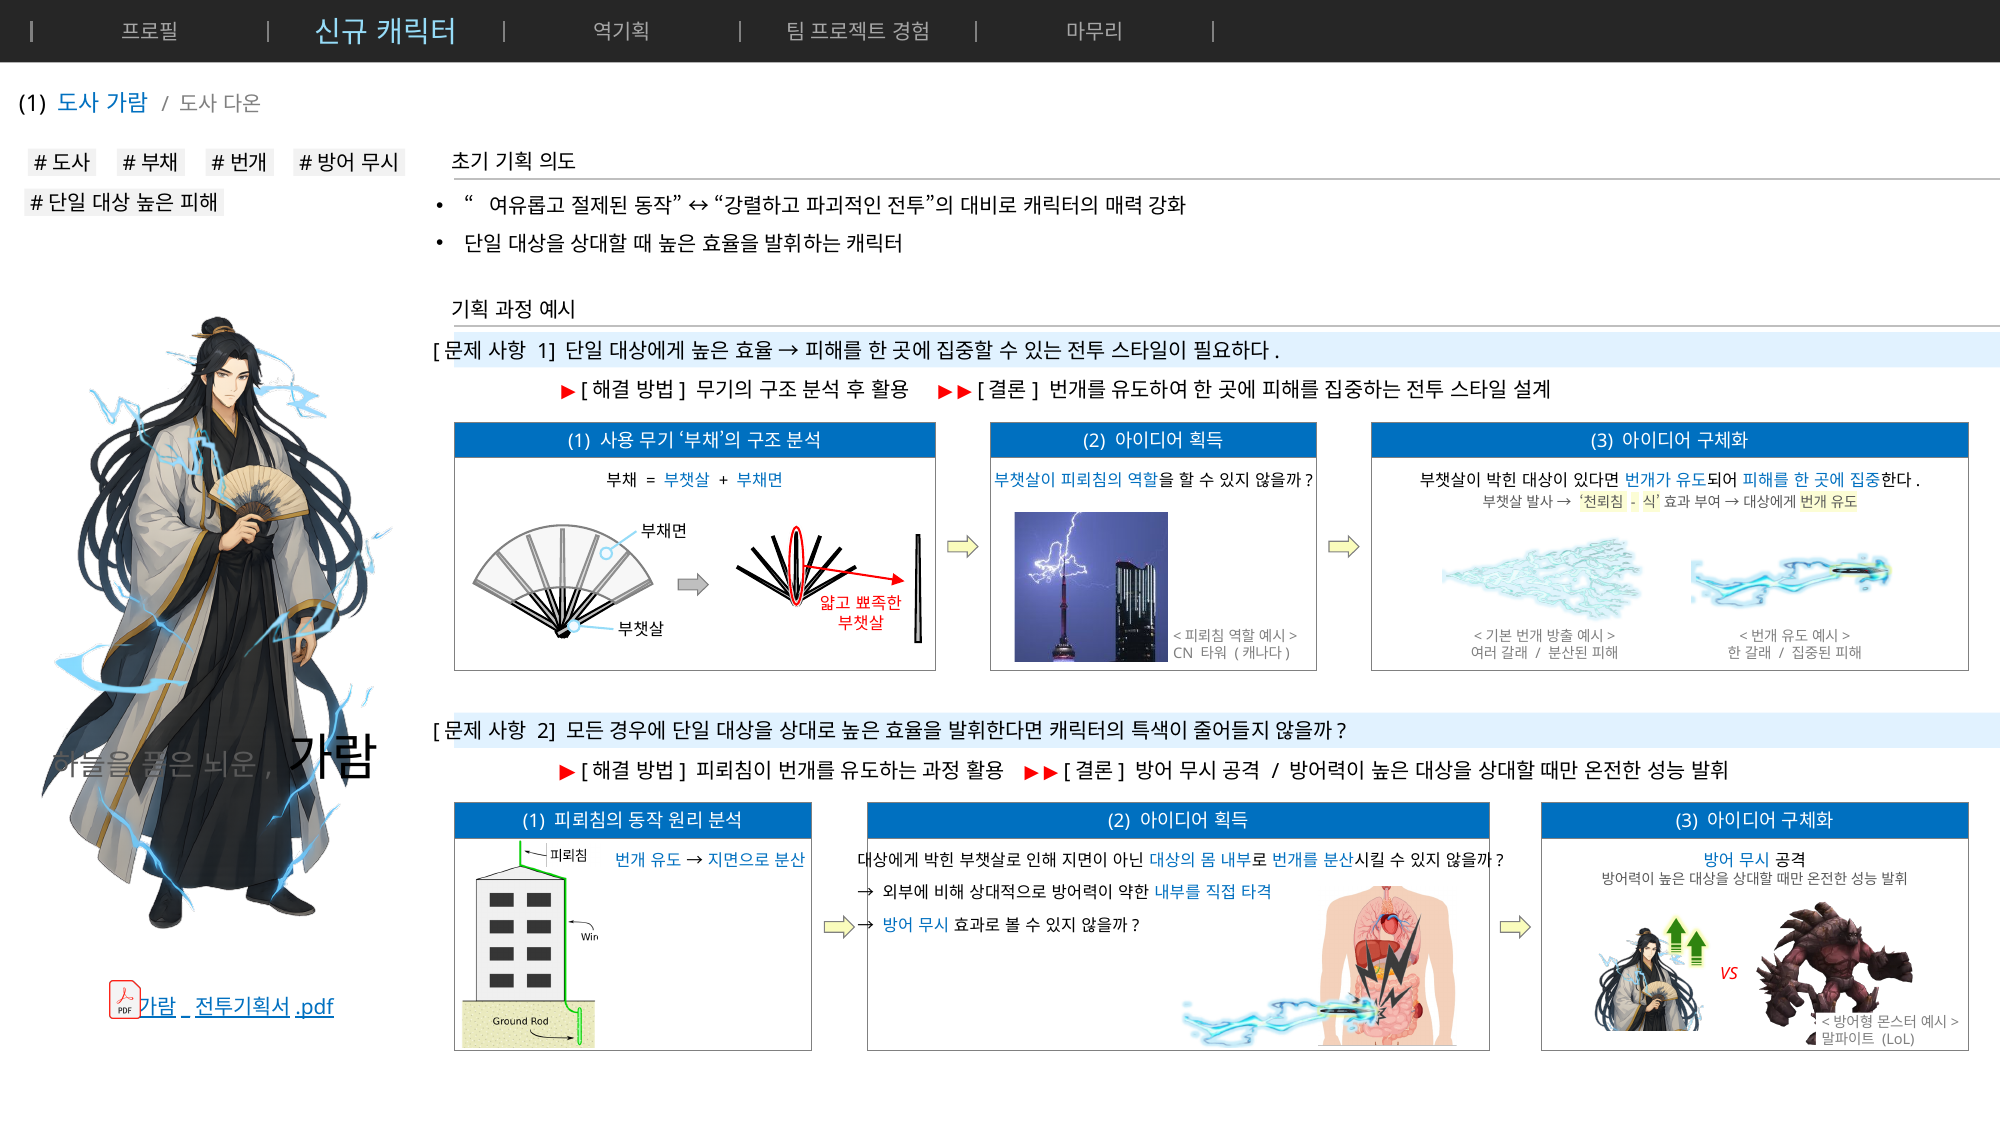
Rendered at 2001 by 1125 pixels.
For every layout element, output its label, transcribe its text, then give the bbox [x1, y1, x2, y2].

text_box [453, 422, 1969, 671]
text_box <방어형 몬스터 예시> 말파이트 (LoL) [1917, 1012, 1966, 1048]
text_box ▶ ▶ [결론] 방어 무시 공격 / 방어력이 높은 대상을 상대할 때만 온전한 성능 발휘 [1024, 749, 1730, 798]
text_box [1504, 912, 1533, 942]
text_box ▶ ▶ [결론] 번개를 유도하여 한 곳에 피해를 집중하는 전투 스타일 설계 [938, 368, 1552, 418]
text_box (1) 도사 가람 / 도사 다온 [19, 88, 262, 116]
picture [31, 291, 401, 937]
text_box [866, 935, 1491, 1052]
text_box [31, 148, 401, 217]
text_box 초기 기획 의도 [451, 148, 577, 174]
text_box [453, 801, 813, 840]
text_box 기획 과정 예시 [451, 296, 577, 322]
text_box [453, 712, 2000, 749]
text_box (2) 아이디어 획득 [1108, 809, 1249, 832]
text_box ▶ [해결 방법] 피뢰침이 번개를 유도하는 과정 활용 [559, 749, 1024, 798]
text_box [1593, 898, 1917, 1049]
text_box [866, 801, 1491, 838]
text_box [453, 840, 813, 1052]
text_box [1540, 801, 1970, 840]
text_box ▶ [해결 방법] 무기의 구조 분석 후 활용 [561, 368, 938, 418]
text_box (3) 아이디어 구체화 [1675, 809, 1834, 832]
text_box (1) 피뢰침의 동작 원리 분석 [522, 809, 743, 832]
text_box 방어 무시 공격 방어력이 높은 대상을 상대할 때만 온전한 성능 발휘 [1601, 838, 1908, 888]
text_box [108, 979, 323, 1019]
text_box [1540, 840, 1970, 1052]
text_box 대상에게 박힌 부챗살로 인해 지면이 아닌 대상의 몸 내부로 번개를 분산시킬 수 있지 않을까? → 외부에 비해 상대적으로 방어력이 약한 내부를 직접 타격 → 방어 무시 효과로 볼 수 있지 않을까? [857, 838, 1504, 935]
text_box “여유롭고 절제된 동작” ↔ “강렬하고 파괴적인 전투”의 대비로 캐릭터의 매력 강화 단일 대상을 상대할 때 높은 효율을 발휘하는 캐릭터 [436, 181, 1187, 256]
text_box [453, 331, 2000, 368]
text_box 번개 유도 → 지면으로 분산 [615, 838, 806, 870]
text_box [822, 912, 857, 942]
picture [1180, 886, 1458, 1049]
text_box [0, 0, 2000, 64]
picture [460, 836, 602, 1049]
